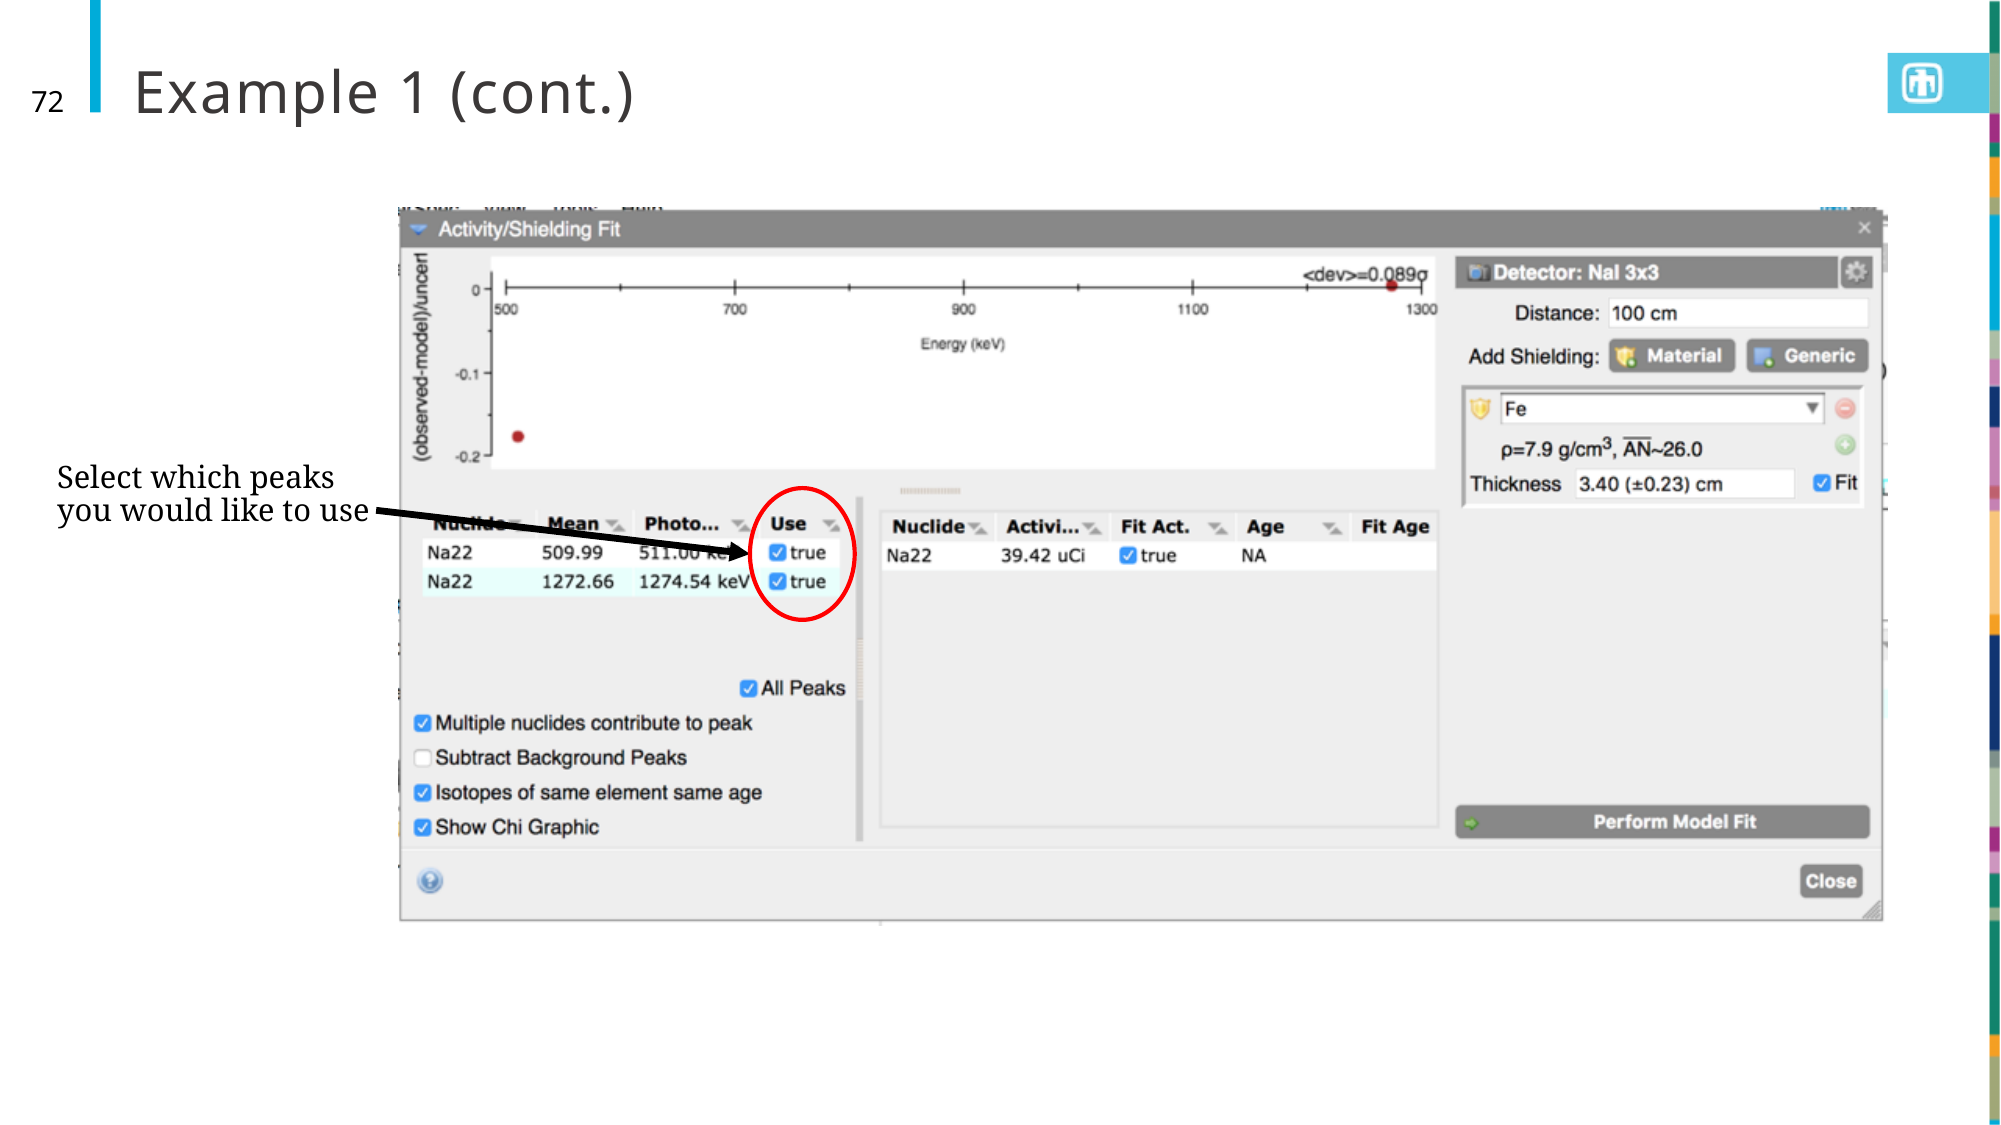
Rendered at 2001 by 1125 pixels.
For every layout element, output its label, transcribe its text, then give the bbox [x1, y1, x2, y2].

title Example 1 (cont.) [118, 39, 1769, 133]
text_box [375, 509, 751, 555]
slide_number 72 [10, 73, 80, 133]
picture [1901, 62, 1944, 104]
picture [1990, 330, 1999, 1120]
picture [1990, 1, 1999, 215]
list Select which peaks you would like to use [43, 453, 377, 567]
picture [397, 206, 1888, 927]
